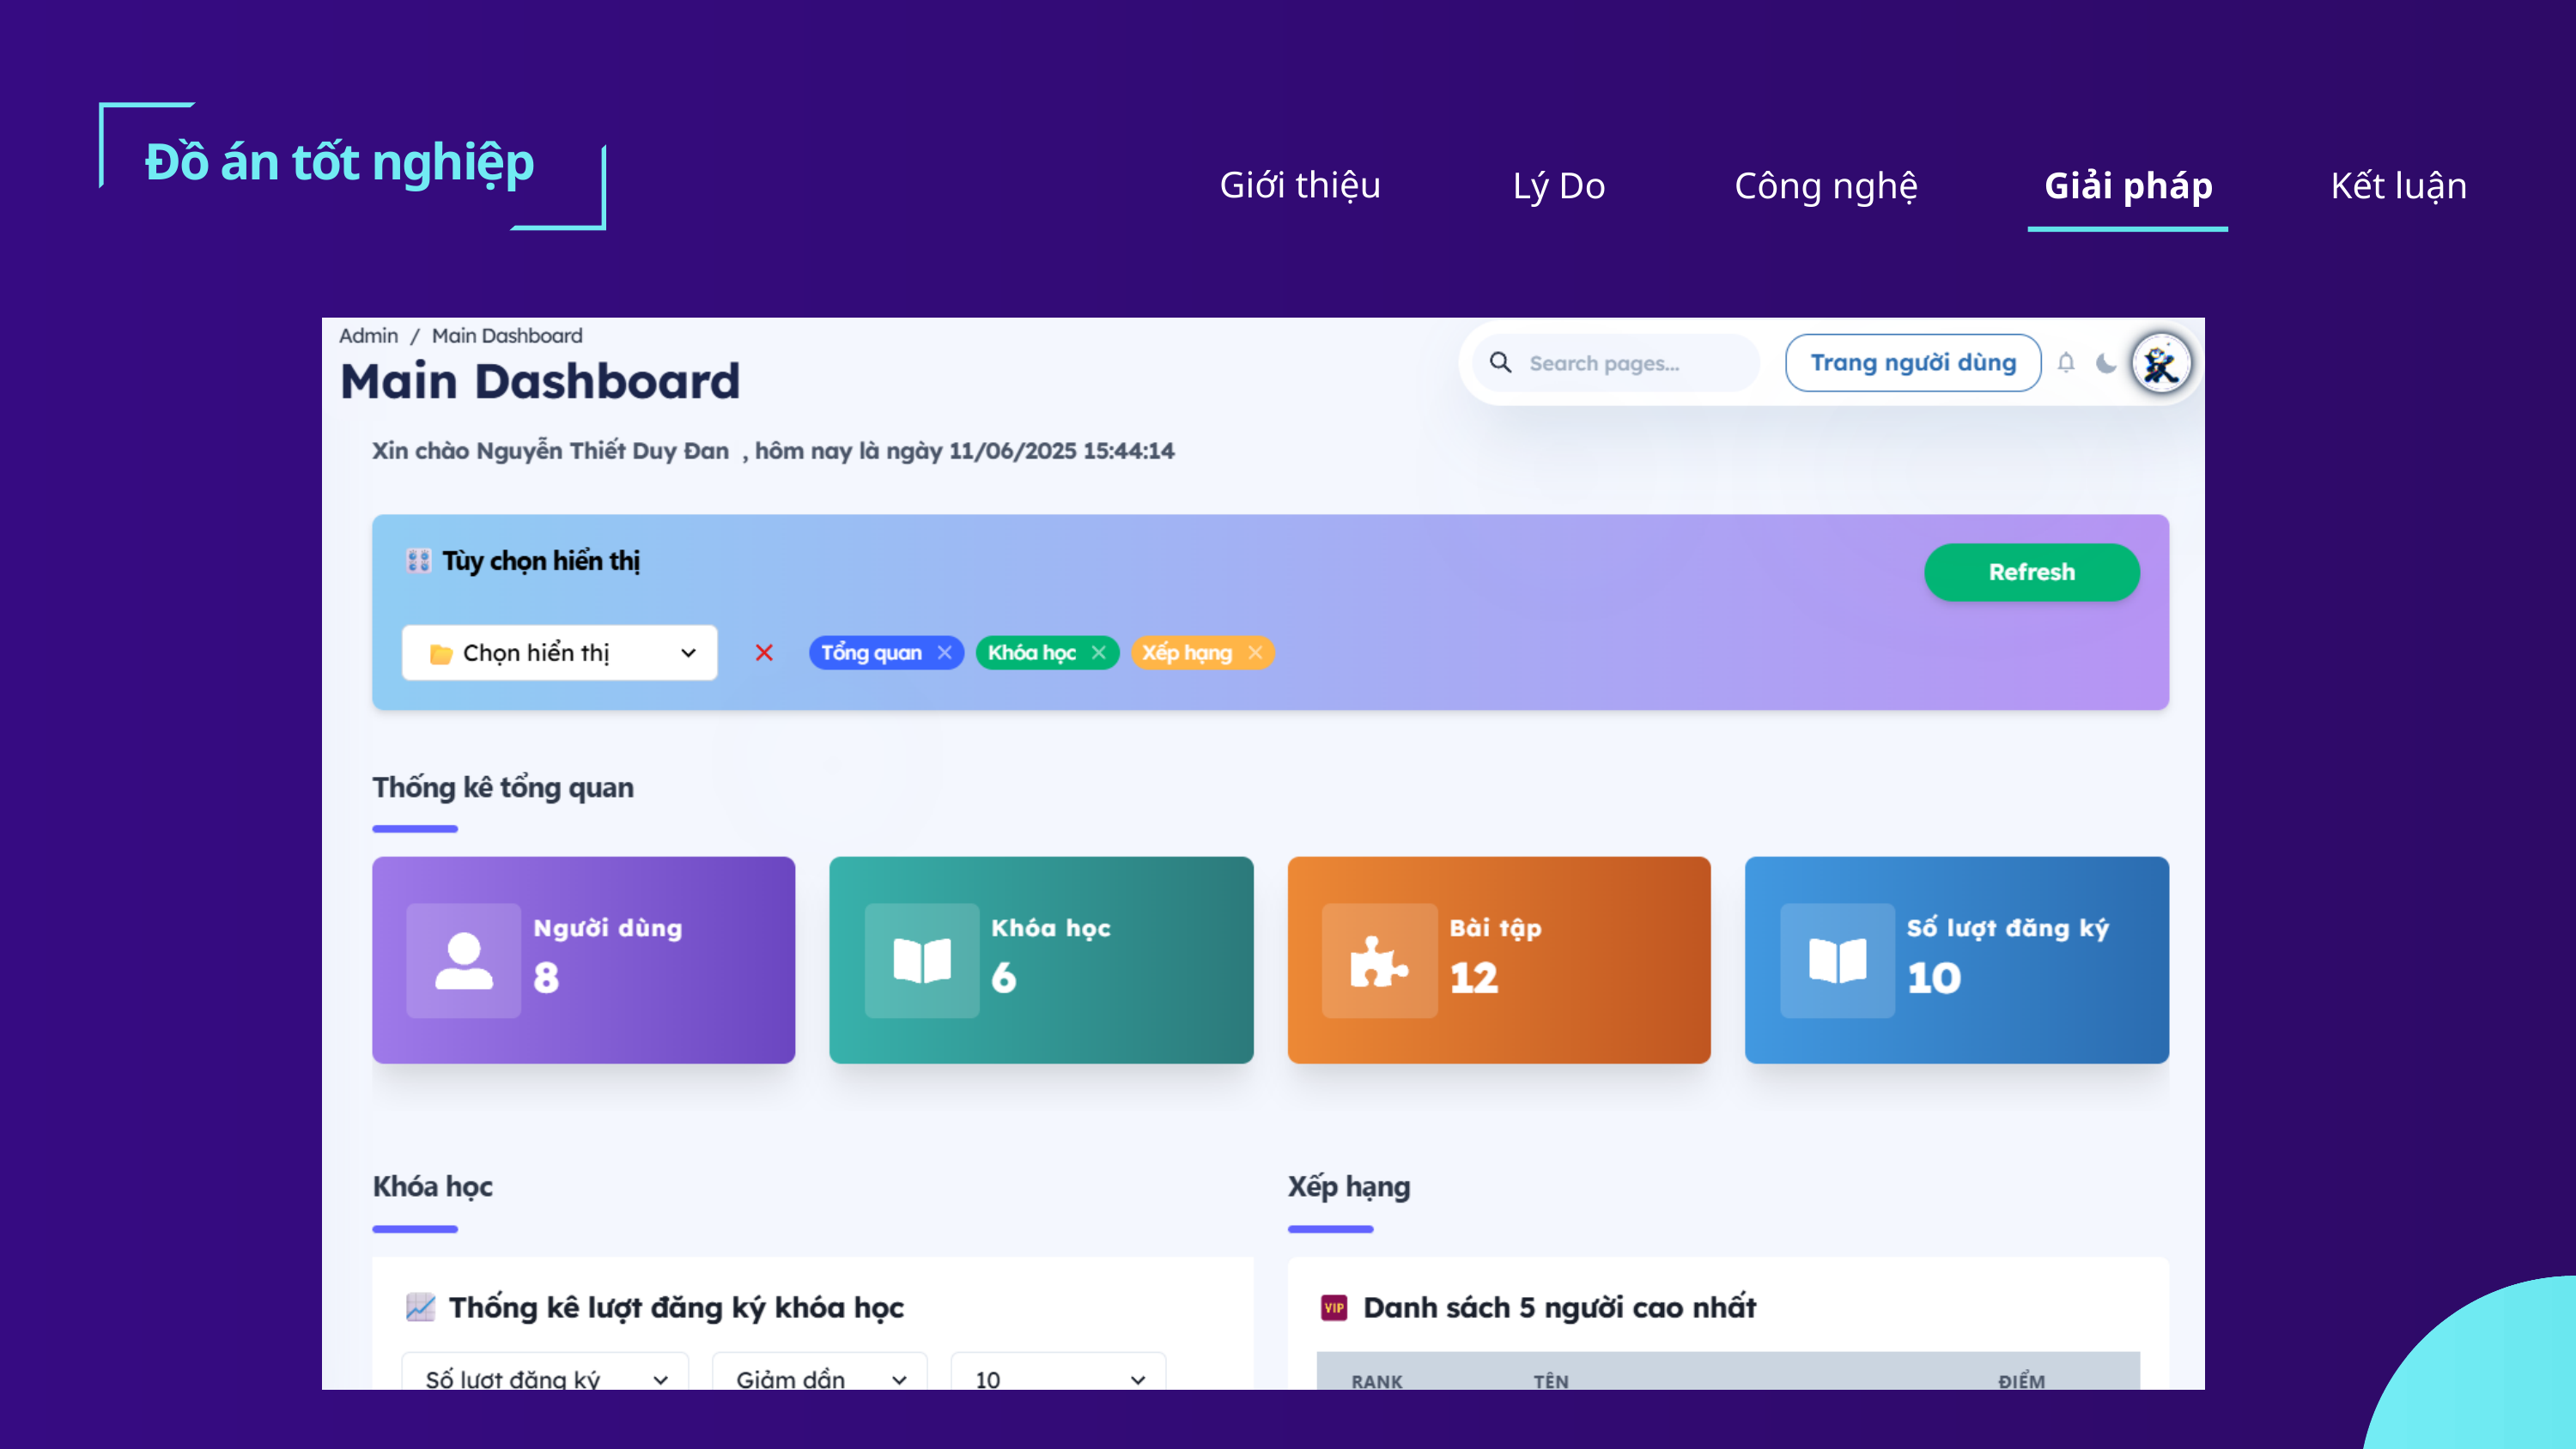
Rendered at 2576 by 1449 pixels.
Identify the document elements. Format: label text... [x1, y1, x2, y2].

text_box Lý Do [1493, 155, 1625, 206]
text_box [2358, 1276, 2576, 1449]
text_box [99, 102, 637, 231]
picture [322, 318, 2205, 1390]
text_box Giải pháp [2028, 155, 2230, 206]
text_box Công nghệ [1714, 155, 1940, 206]
text_box Giới thiệu [1200, 155, 1401, 205]
text_box Kết luận [2318, 155, 2481, 206]
